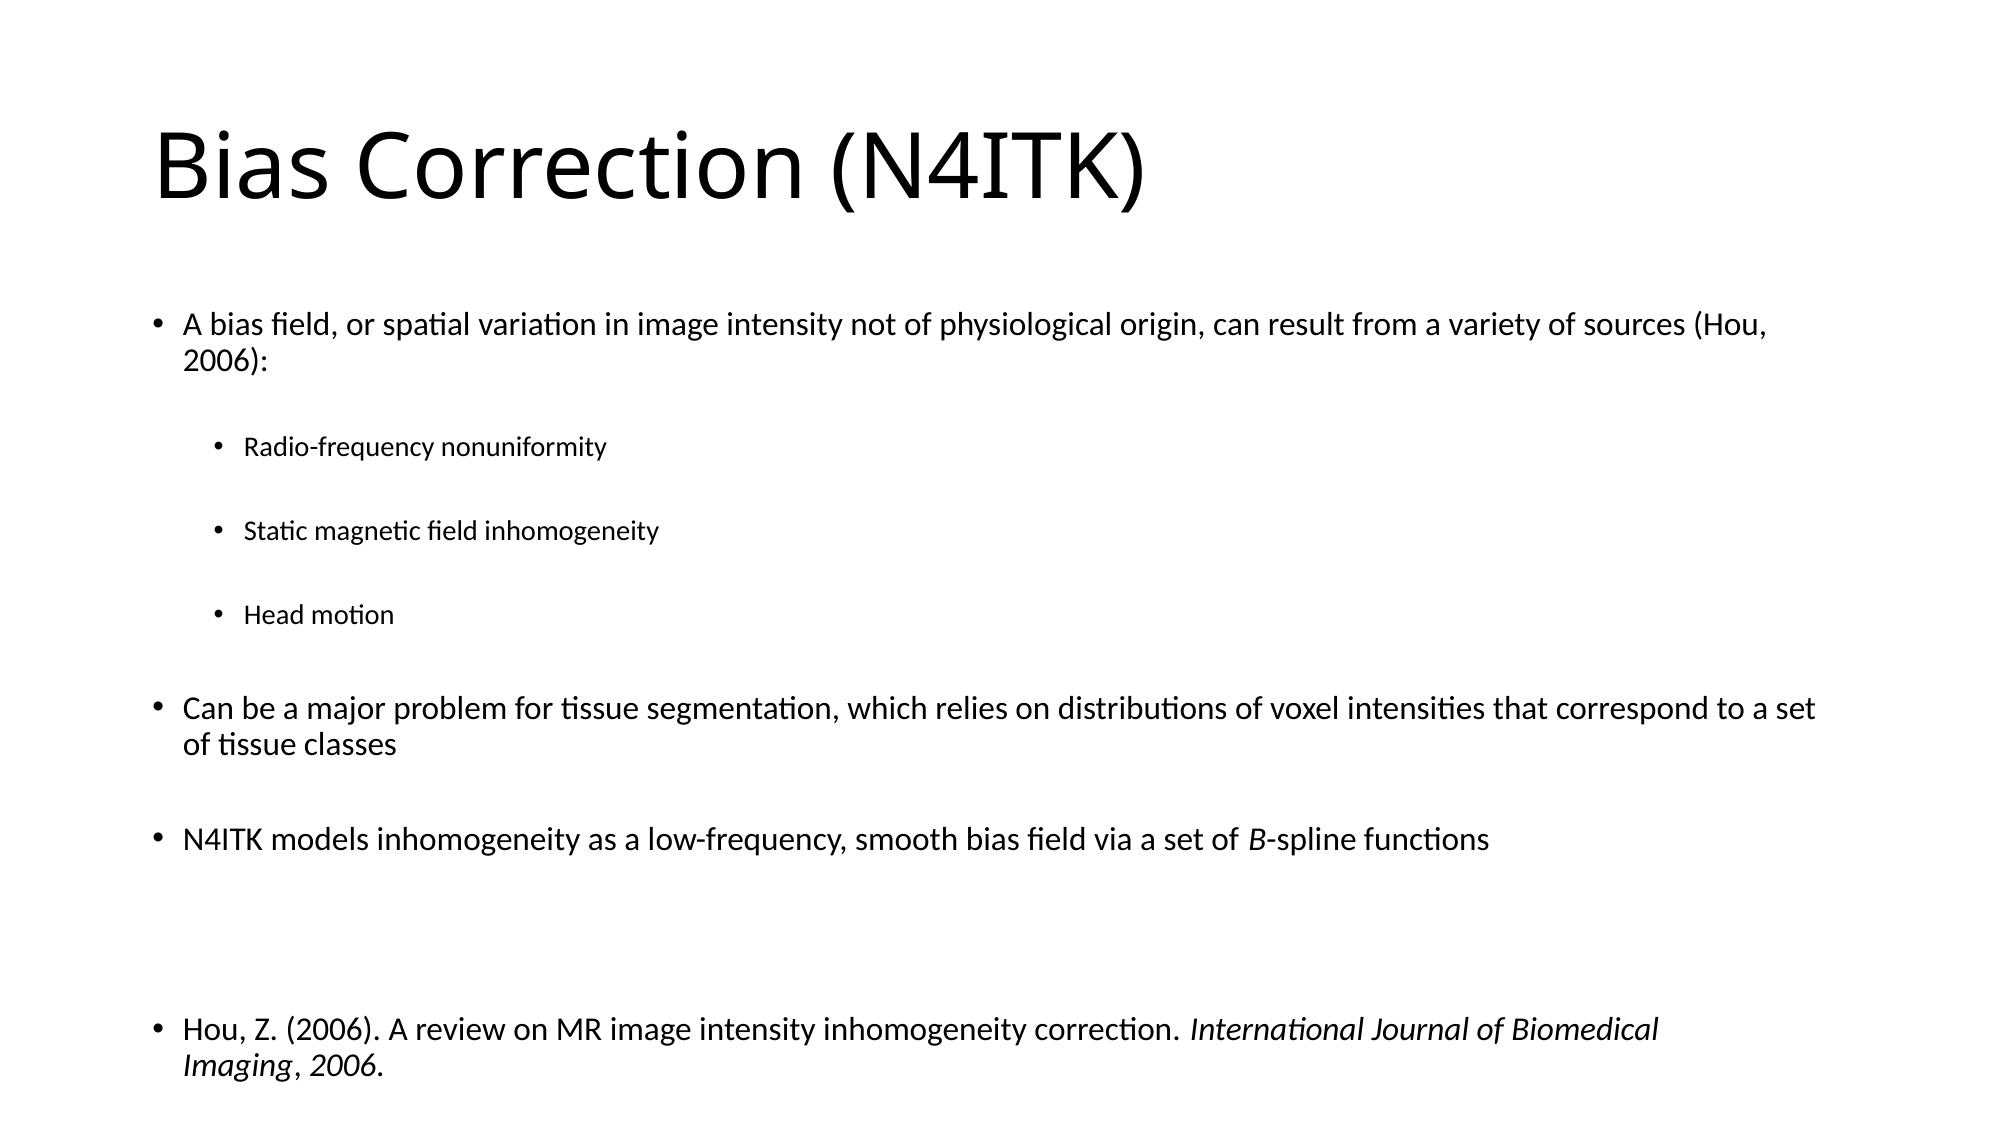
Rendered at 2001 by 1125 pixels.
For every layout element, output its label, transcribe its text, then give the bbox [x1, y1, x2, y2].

title Bias Correction (N4ITK) [137, 59, 1863, 278]
list A bias field, or spatial variation in image intensity not of physiological origin, can result from a variety of sources (Hou, 2006): Radio-frequency nonuniformity Static magnetic field inhomogeneity Head motion Can be a major problem for tissue segmentation, which relies on distributions of voxel intensities that correspond to a set of tissue classes N4ITK models inhomogeneity as a low-frequency, smooth bias field via a set of B-spline functions Hou, Z. (2006). A review on MR image intensity inhomogeneity correction. International Journal of Biomedical Imaging, 2006. [137, 299, 1863, 1104]
